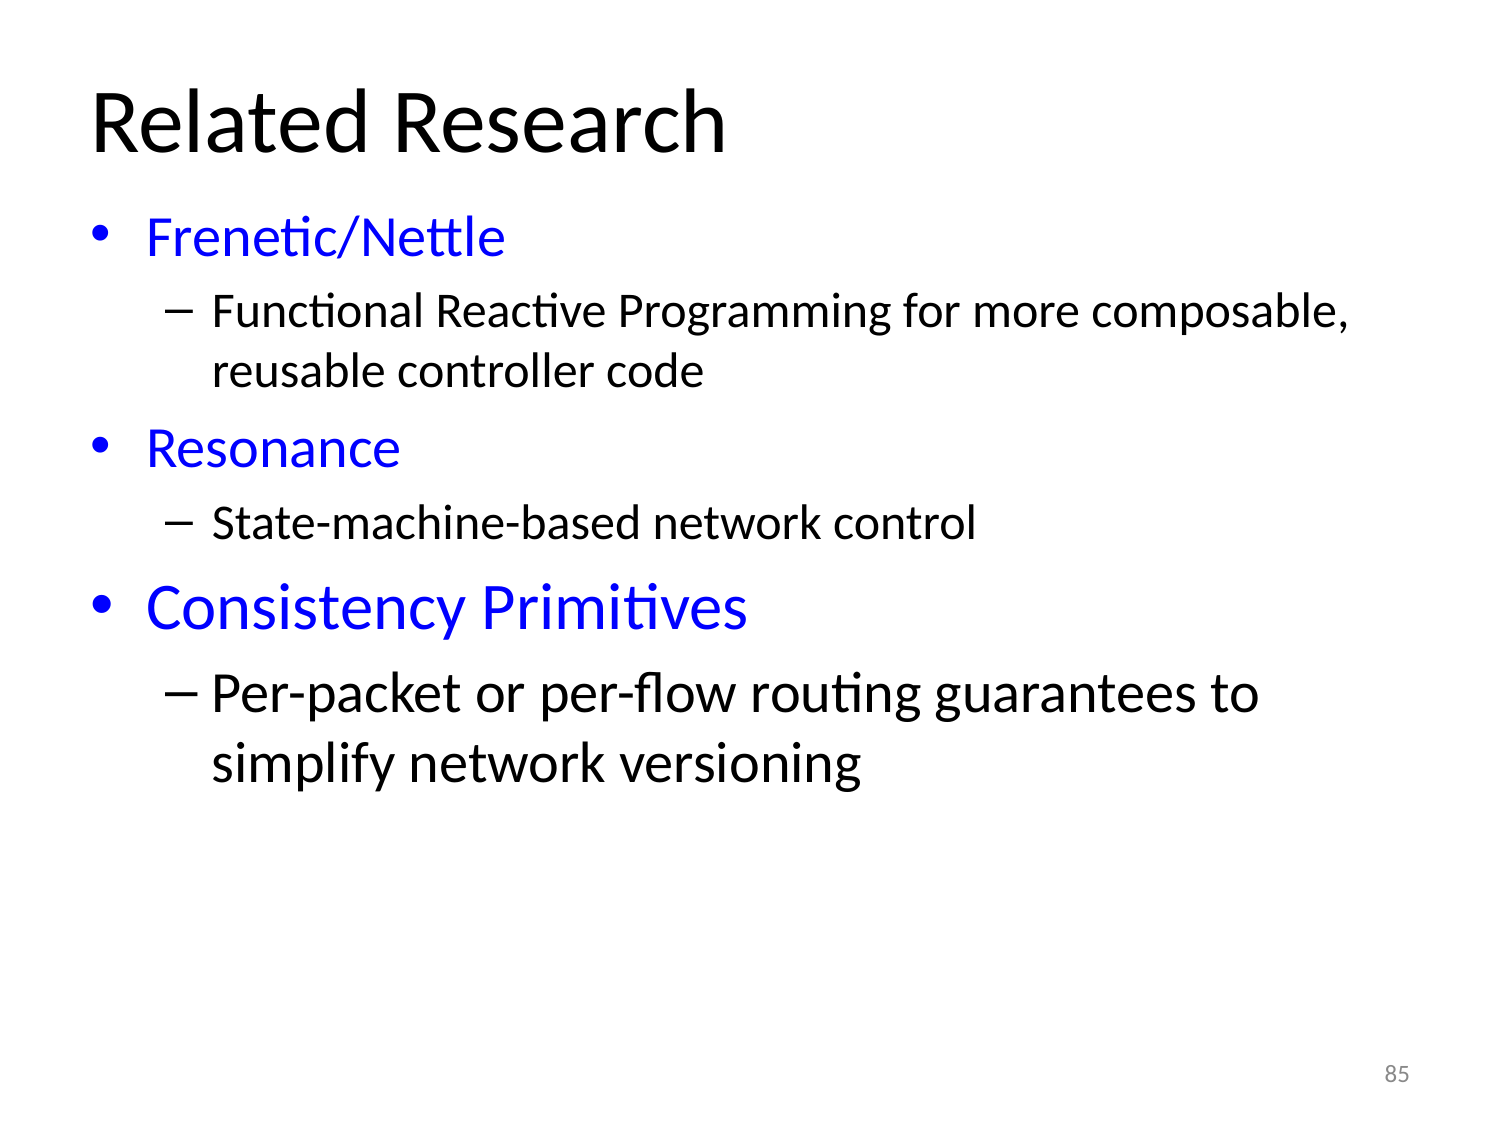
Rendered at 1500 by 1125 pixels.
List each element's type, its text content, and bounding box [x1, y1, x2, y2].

slide_number 85 [1074, 1042, 1425, 1103]
title Related Research [74, 40, 1426, 190]
list Frenetic/Nettle Functional Reactive Programming for more composable, reusable controller code Resonance State-machine-based network control Consistency Primitives Per-packet or per-flow routing guarantees to simplify network versioning [74, 190, 1426, 971]
